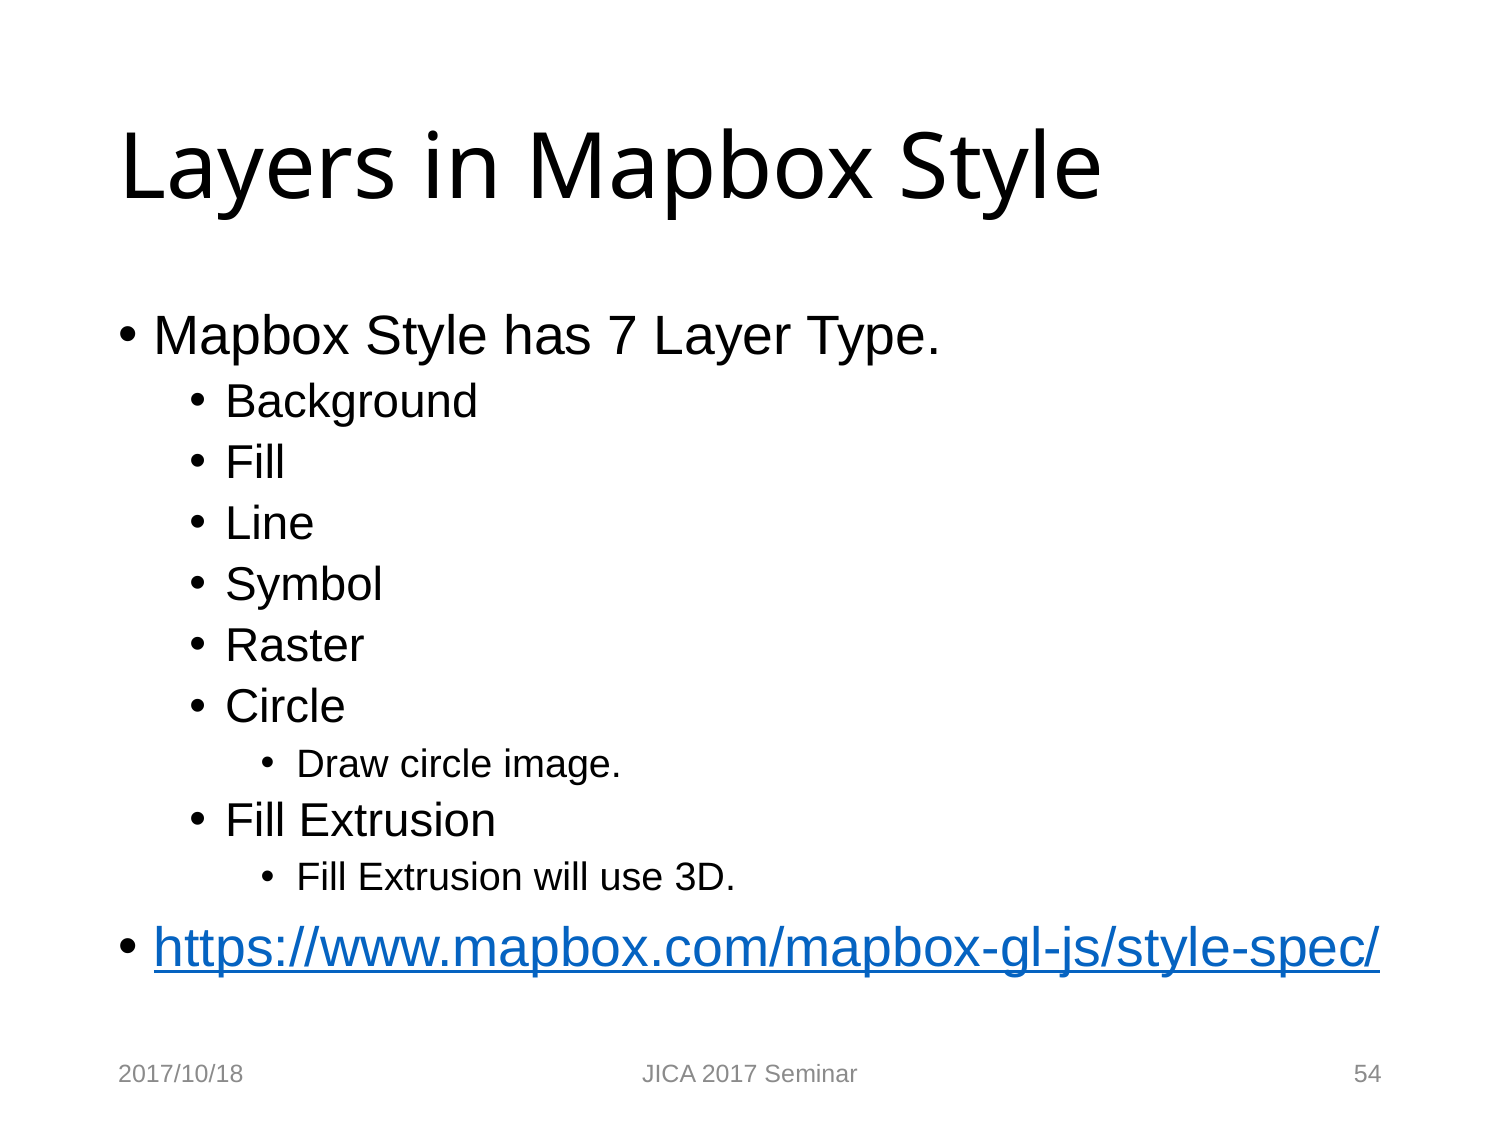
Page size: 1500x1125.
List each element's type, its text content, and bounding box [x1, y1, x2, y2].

footer JICA 2017 Seminar [496, 1042, 1004, 1103]
list Mapbox Style has 7 Layer Type. Background Fill Line Symbol Raster Circle Draw circle image. Fill Extrusion Fill Extrusion will use 3D. https://www.mapbox.com/mapbox-gl-js/style-spec/ [103, 299, 1397, 1014]
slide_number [103, 1042, 441, 1103]
title Layers in Mapbox Style [103, 59, 1397, 278]
slide_number 54 [1059, 1042, 1397, 1103]
